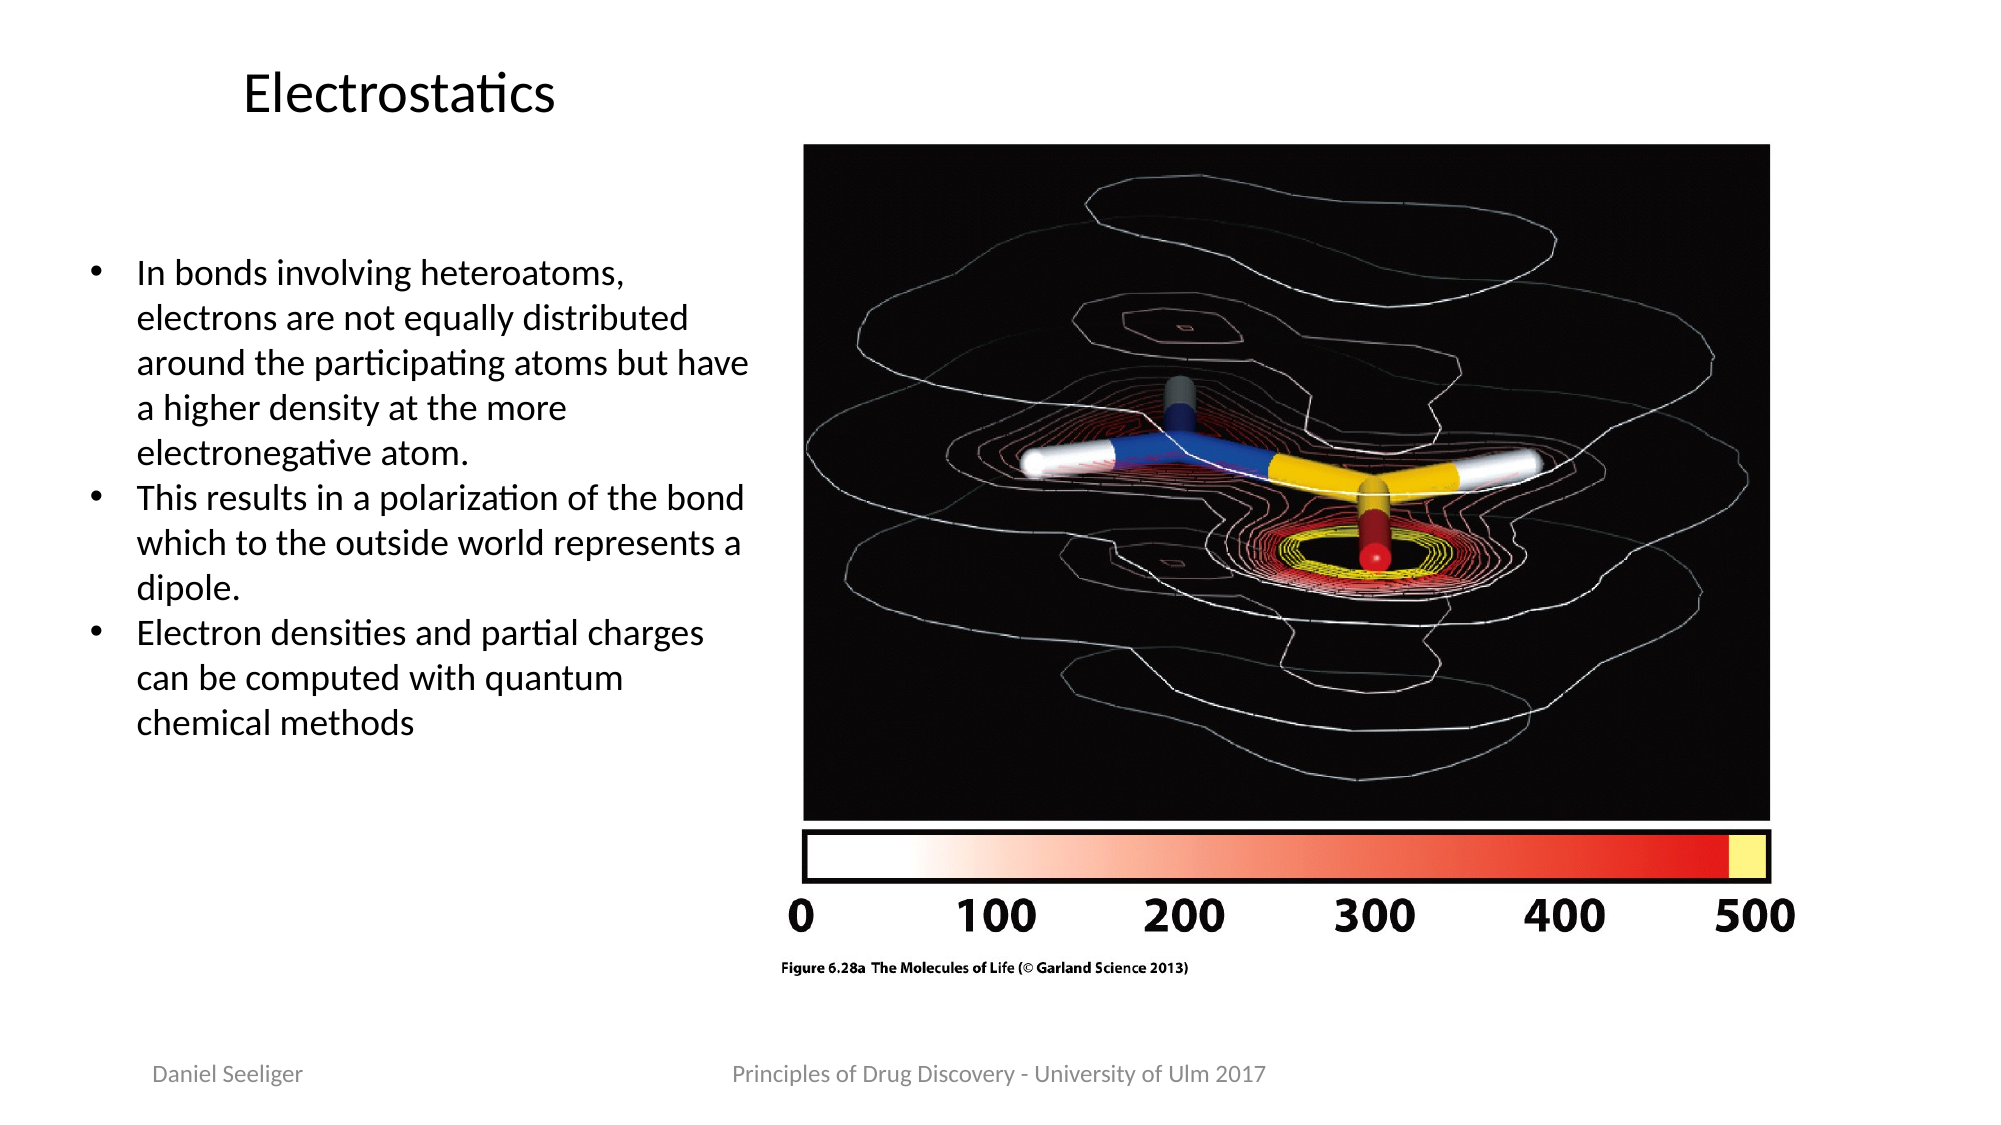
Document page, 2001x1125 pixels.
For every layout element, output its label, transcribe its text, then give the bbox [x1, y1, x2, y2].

footer Principles of Drug Discovery - University of Ulm 2017 [662, 1042, 1338, 1103]
slide_number Daniel Seeliger [137, 1042, 588, 1103]
text_box In bonds involving heteroatoms, electrons are not equally distributed around the participating atoms but have a higher density at the more electronegative atom. This results in a polarization of the bond which to the outside world represents a dipole. Electron densities and partial charges can be computed with quantum chemical methods [75, 241, 774, 751]
text_box Electrostatics [228, 46, 572, 132]
picture [774, 128, 1812, 979]
